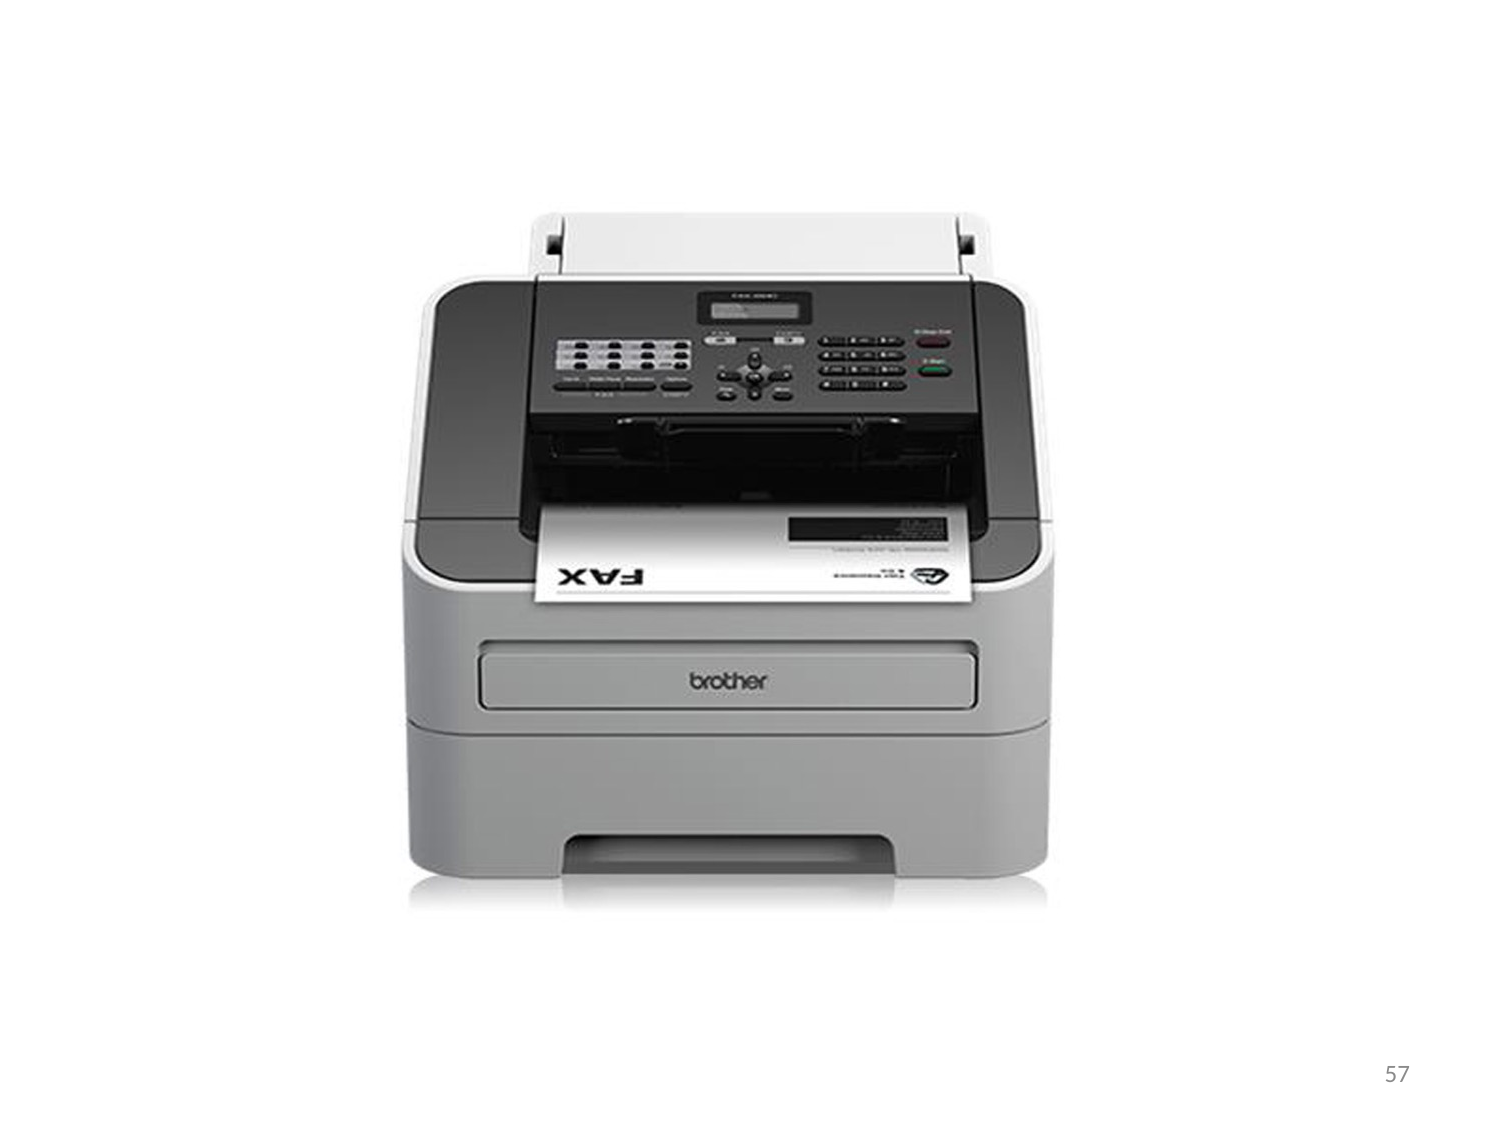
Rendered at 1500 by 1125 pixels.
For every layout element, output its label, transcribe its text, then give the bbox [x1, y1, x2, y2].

picture [368, 202, 1090, 923]
slide_number 57 [1074, 1042, 1425, 1103]
